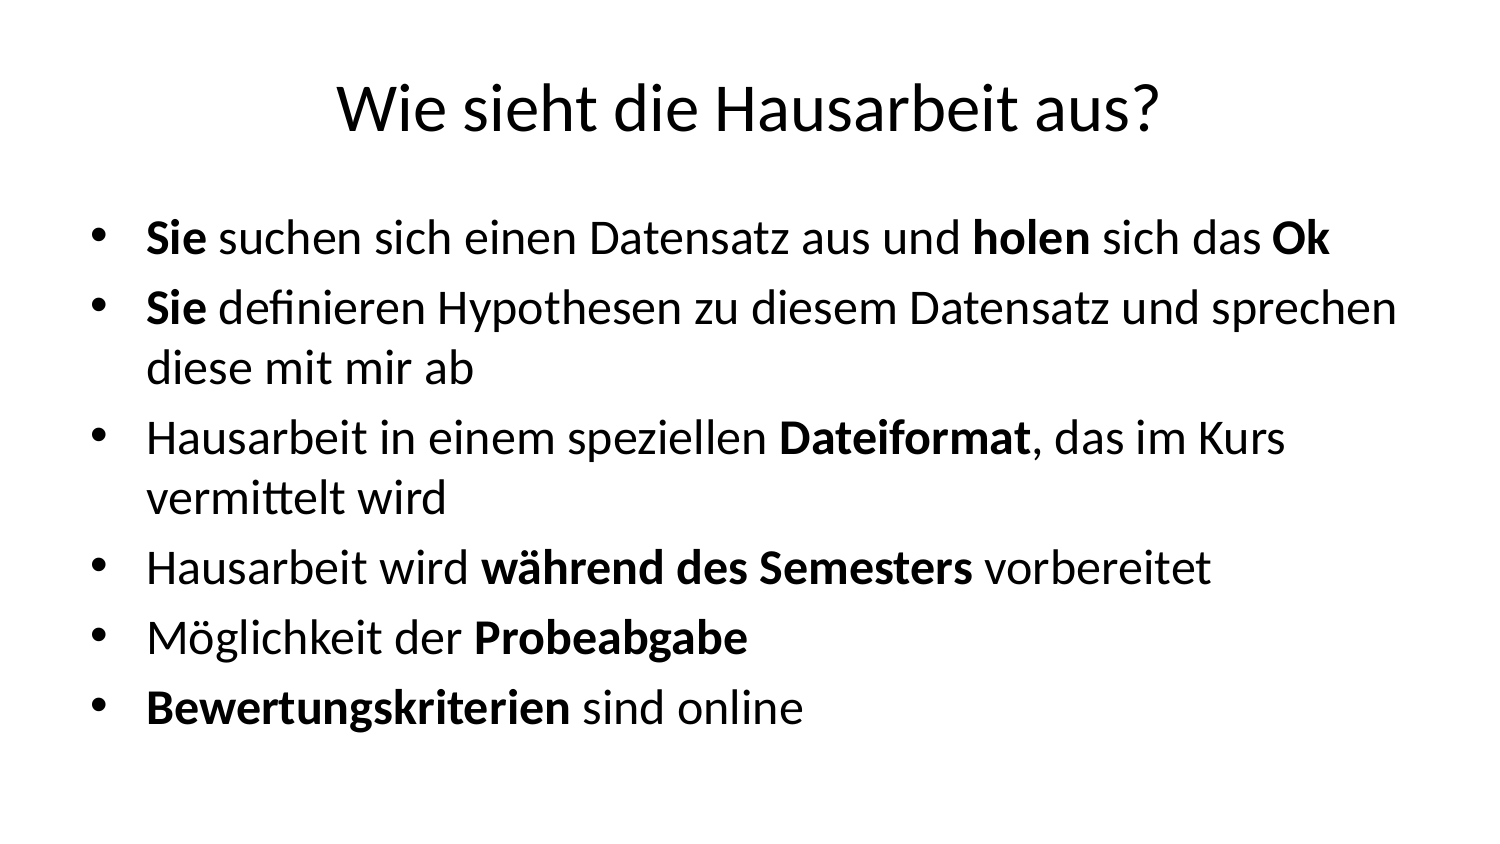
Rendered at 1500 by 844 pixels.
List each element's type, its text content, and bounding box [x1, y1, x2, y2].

list Sie suchen sich einen Datensatz aus und holen sich das Ok Sie definieren Hypothesen zu diesem Datensatz und sprechen diese mit mir ab Hausarbeit in einem speziellen Dateiformat, das im Kurs vermittelt wird Hausarbeit wird während des Semesters vorbereitet Möglichkeit der Probeabgabe Bewertungskriterien sind online [75, 196, 1425, 754]
title Wie sieht die Hausarbeit aus? [75, 33, 1425, 175]
